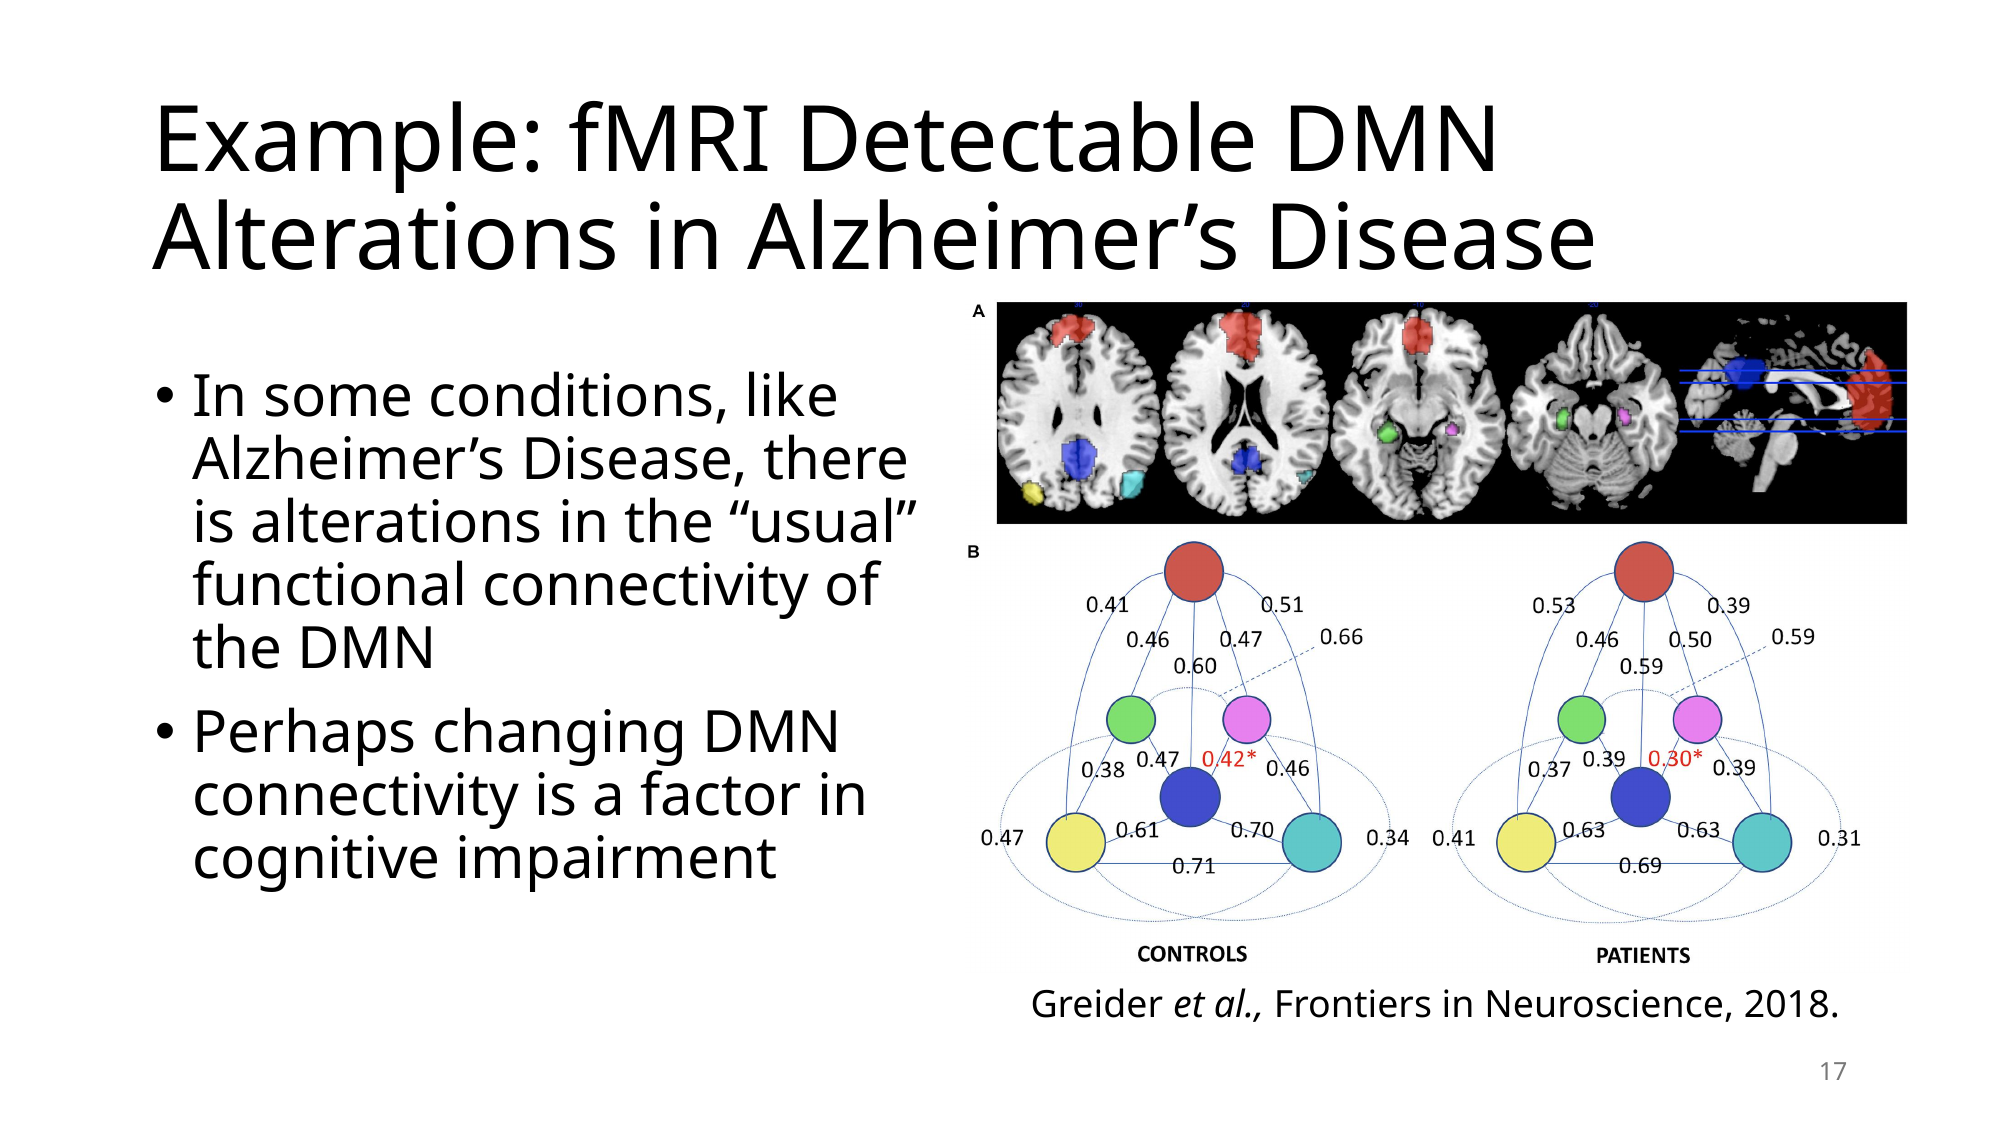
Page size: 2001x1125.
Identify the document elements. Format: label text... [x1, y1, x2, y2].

slide_number 17 [1412, 1042, 1863, 1103]
picture [965, 298, 1910, 973]
text_box Greider et al., Frontiers in Neuroscience, 2018. [1015, 973, 1910, 1032]
title Example: fMRI Detectable DMN Alterations in Alzheimer’s Disease [137, 82, 1863, 300]
list In some conditions, like Alzheimer’s Disease, there is alterations in the “usual” functional connectivity of the DMN Perhaps changing DMN connectivity is a factor in cognitive impairment [139, 358, 941, 1073]
